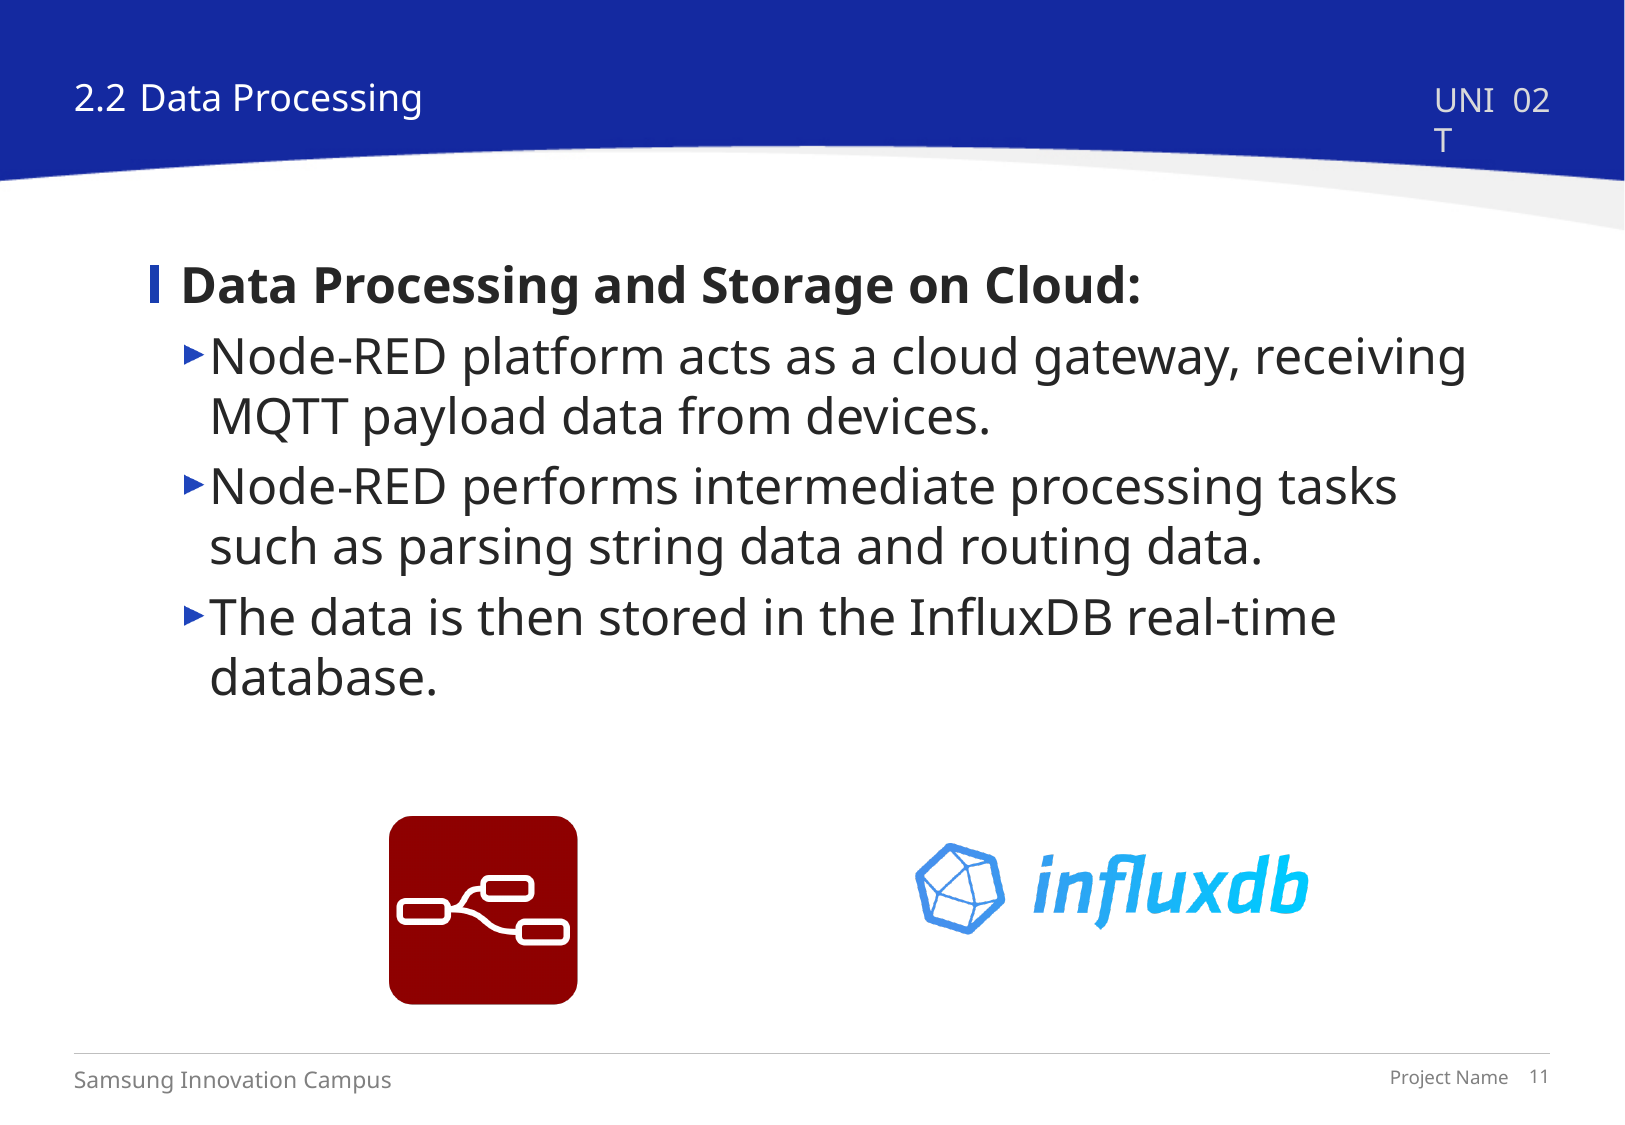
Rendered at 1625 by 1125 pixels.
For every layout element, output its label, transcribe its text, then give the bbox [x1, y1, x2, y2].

picture [0, 0, 1625, 1125]
list Data Processing and Storage on Cloud: Node-RED platform acts as a cloud gateway, receiving MQTT payload data from devices. Node-RED performs intermediate processing tasks such as parsing string data and routing data. The data is then stored in the InfluxDB real-time database. [150, 276, 1473, 653]
list Data Processing [129, 73, 1252, 120]
list UNIT [1433, 78, 1511, 120]
list 02 [1511, 78, 1551, 120]
list 2.2 [73, 73, 127, 165]
